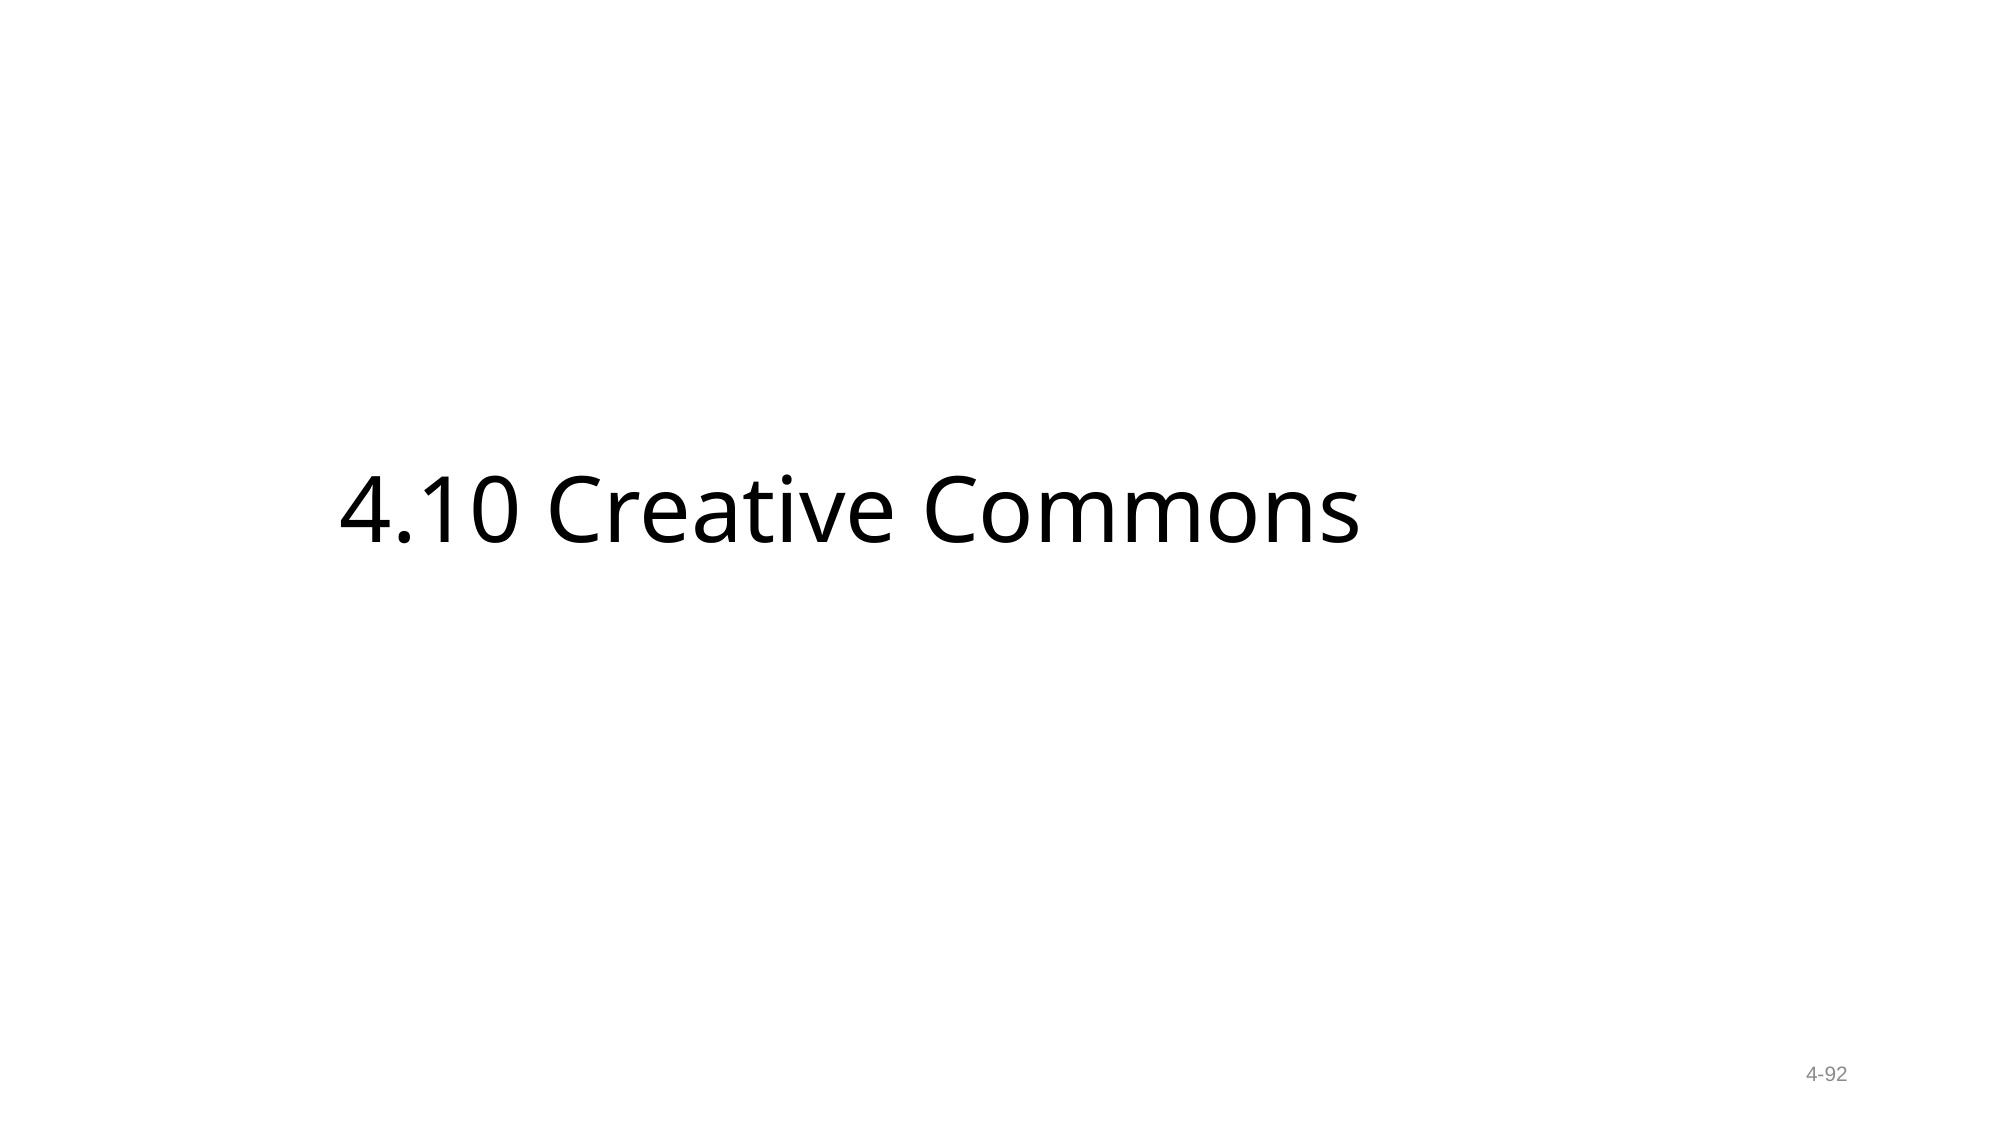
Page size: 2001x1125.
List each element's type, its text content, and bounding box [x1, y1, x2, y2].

title 4.10 Creative Commons [324, 12, 1688, 1013]
slide_number 4-92 [1412, 1042, 1863, 1103]
